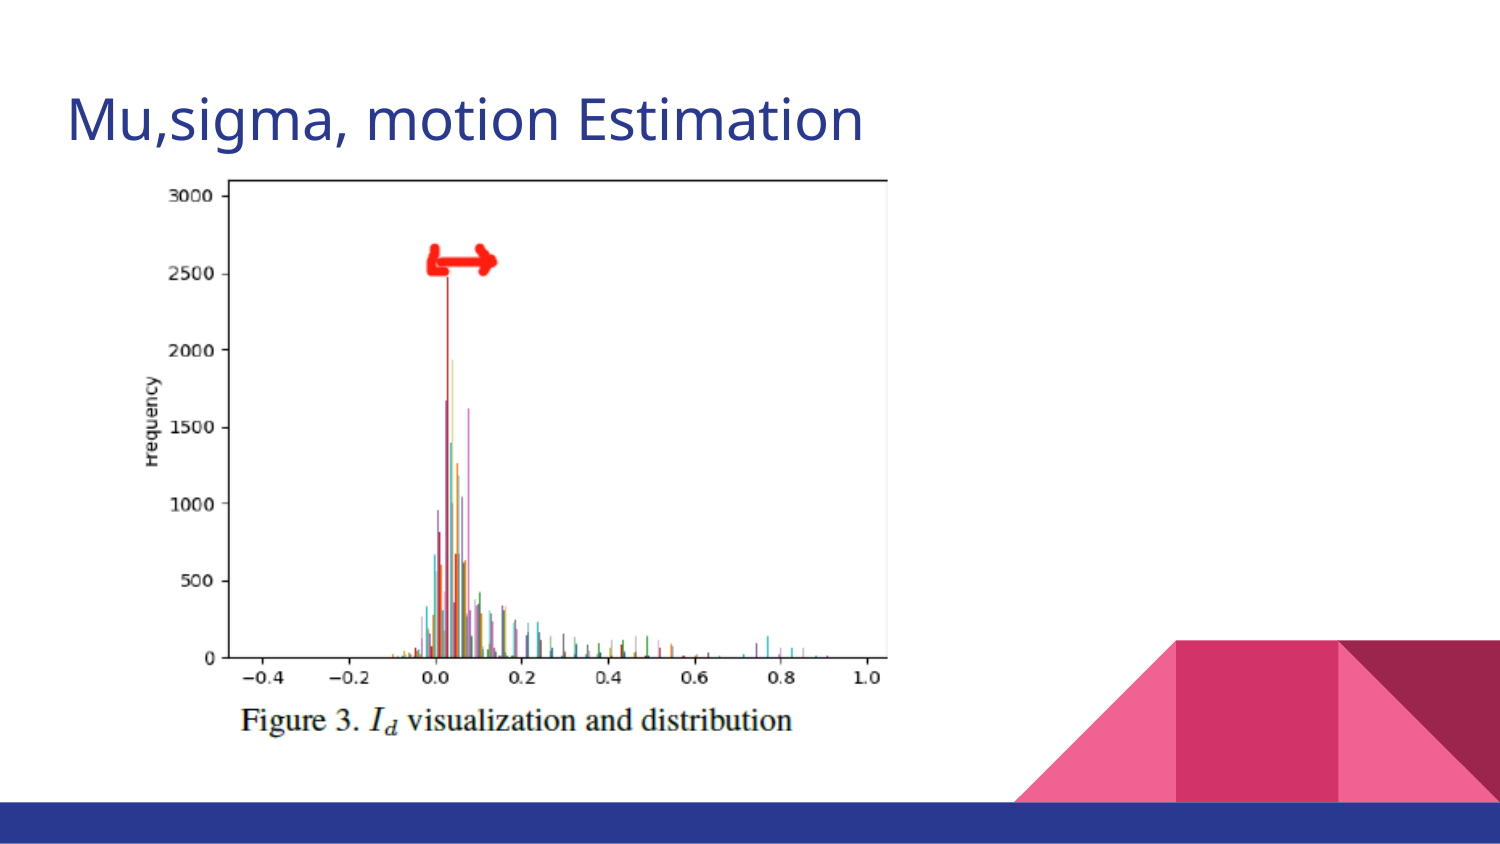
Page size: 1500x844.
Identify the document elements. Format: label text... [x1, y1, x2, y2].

picture [126, 177, 933, 768]
title Mu,sigma, motion Estimation [51, 67, 1449, 167]
